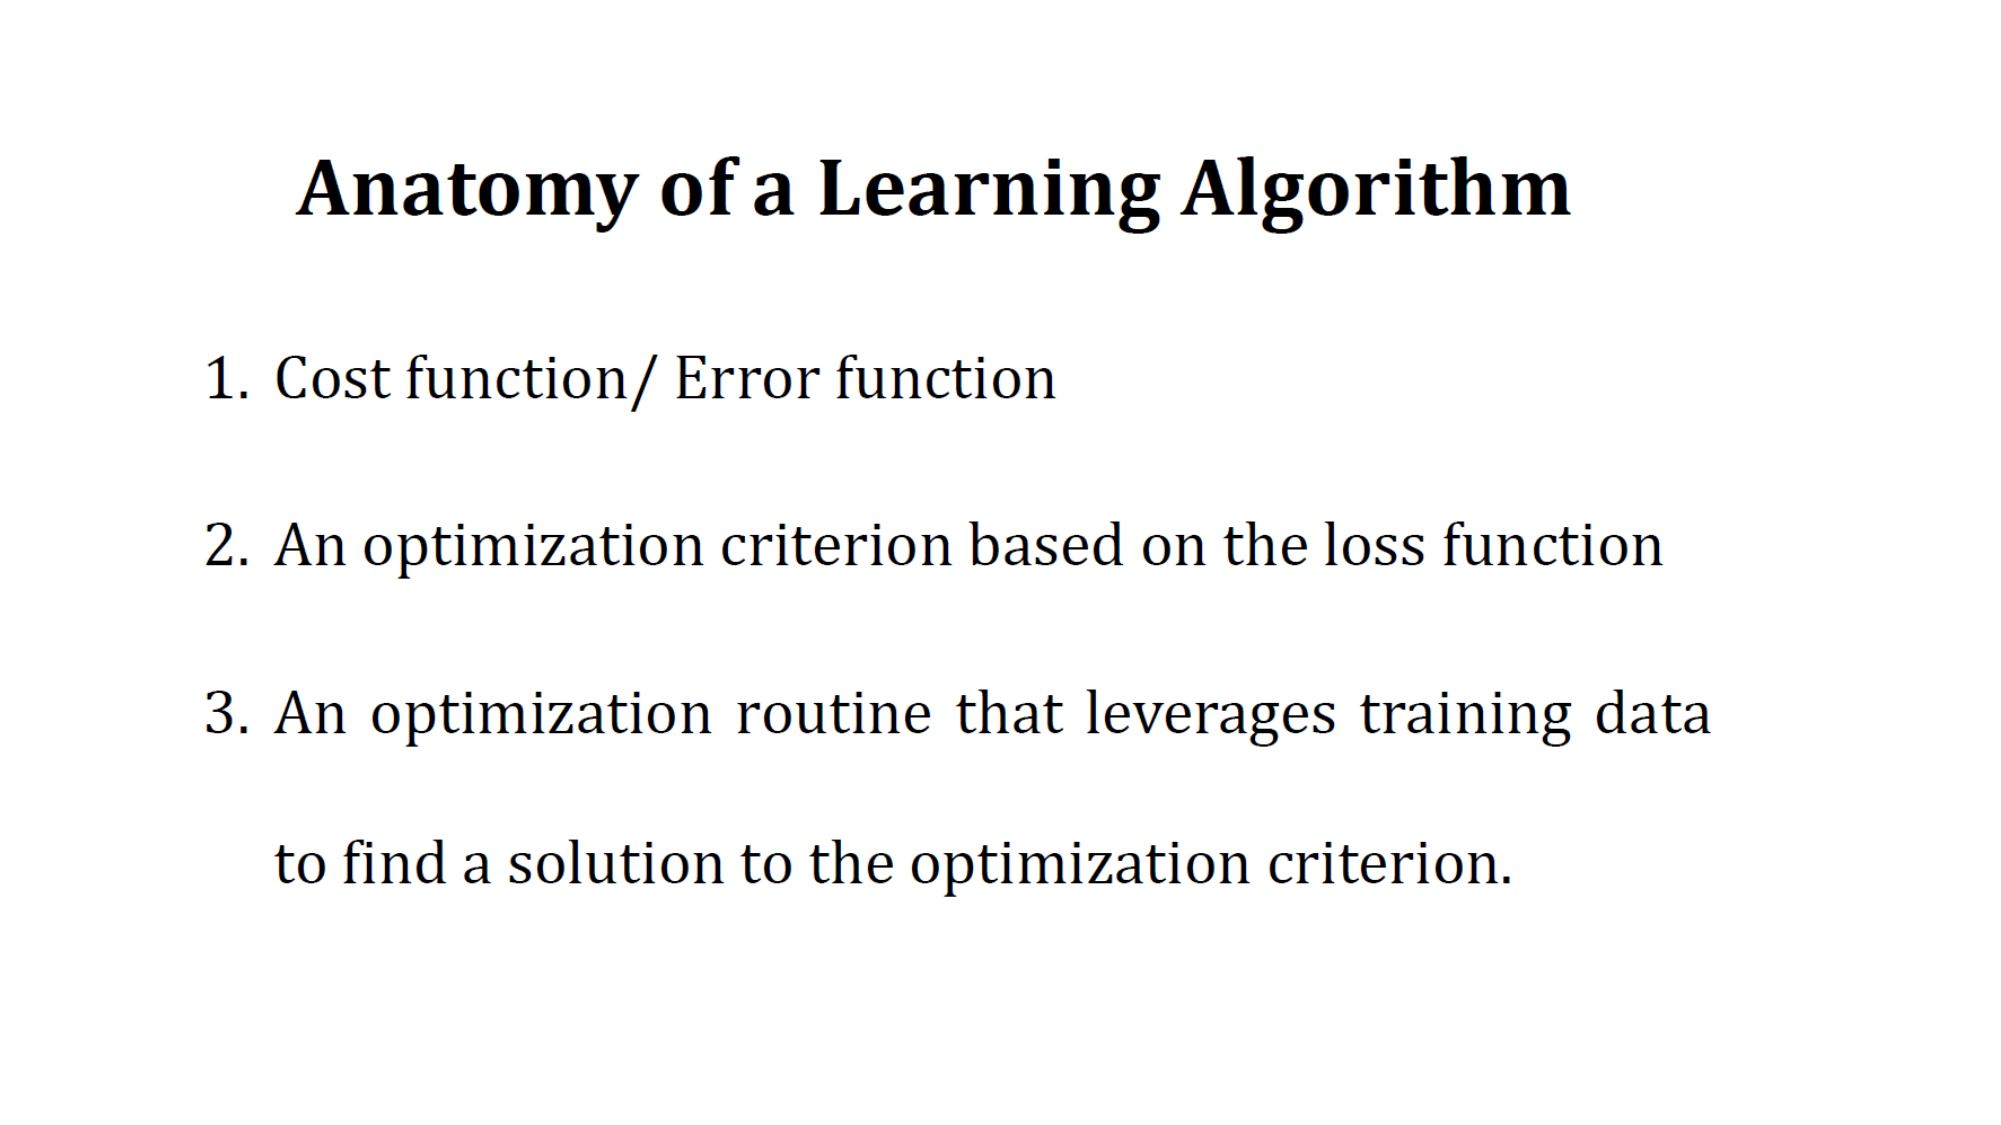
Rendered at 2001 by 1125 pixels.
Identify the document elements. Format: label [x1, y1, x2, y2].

picture [156, 134, 1745, 991]
